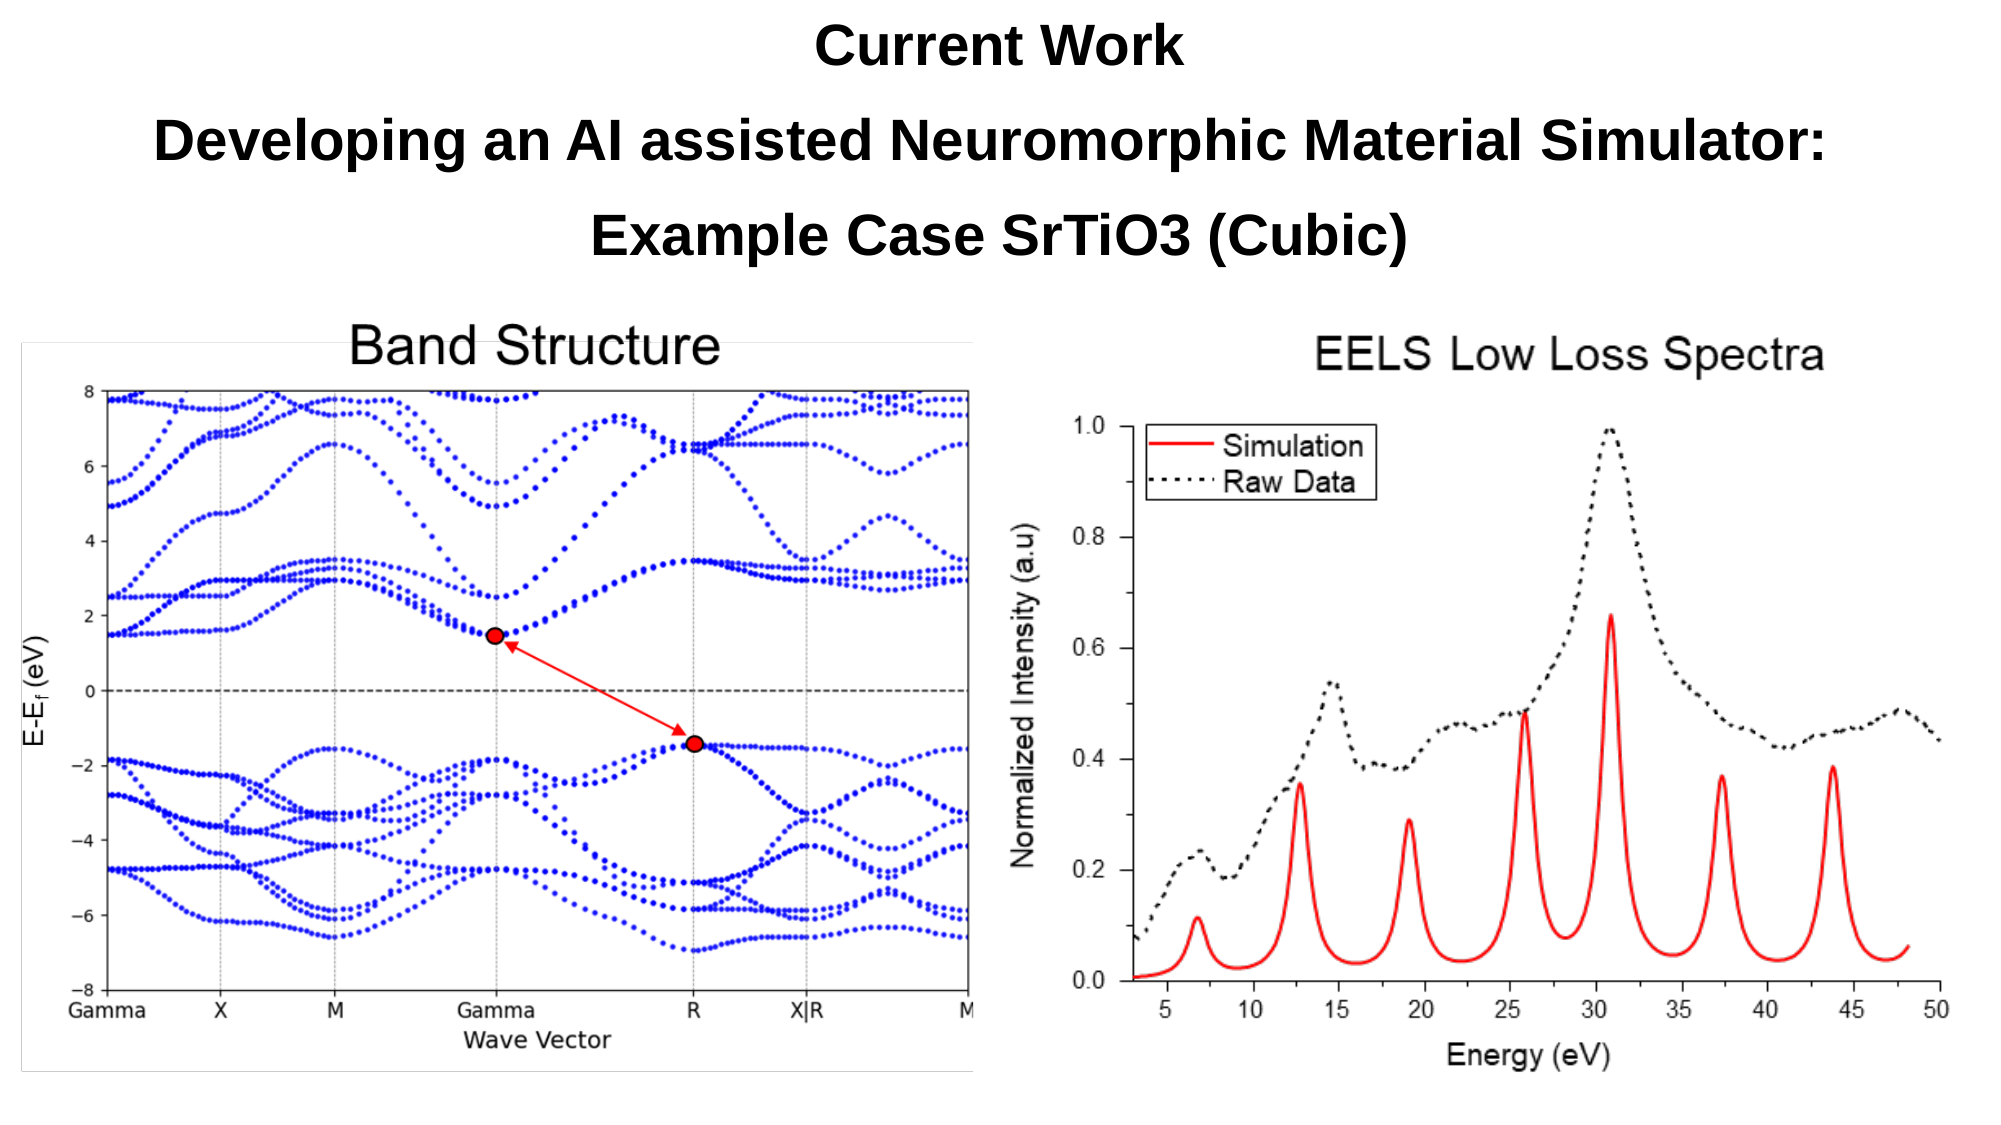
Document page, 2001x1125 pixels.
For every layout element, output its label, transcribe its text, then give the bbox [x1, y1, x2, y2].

picture [5, 294, 974, 1090]
picture [991, 310, 1966, 1090]
text_box Current Work Developing an AI assisted Neuromorphic Material Simulator: Example Case SrTiO3 (Cubic) [0, 0, 2000, 275]
